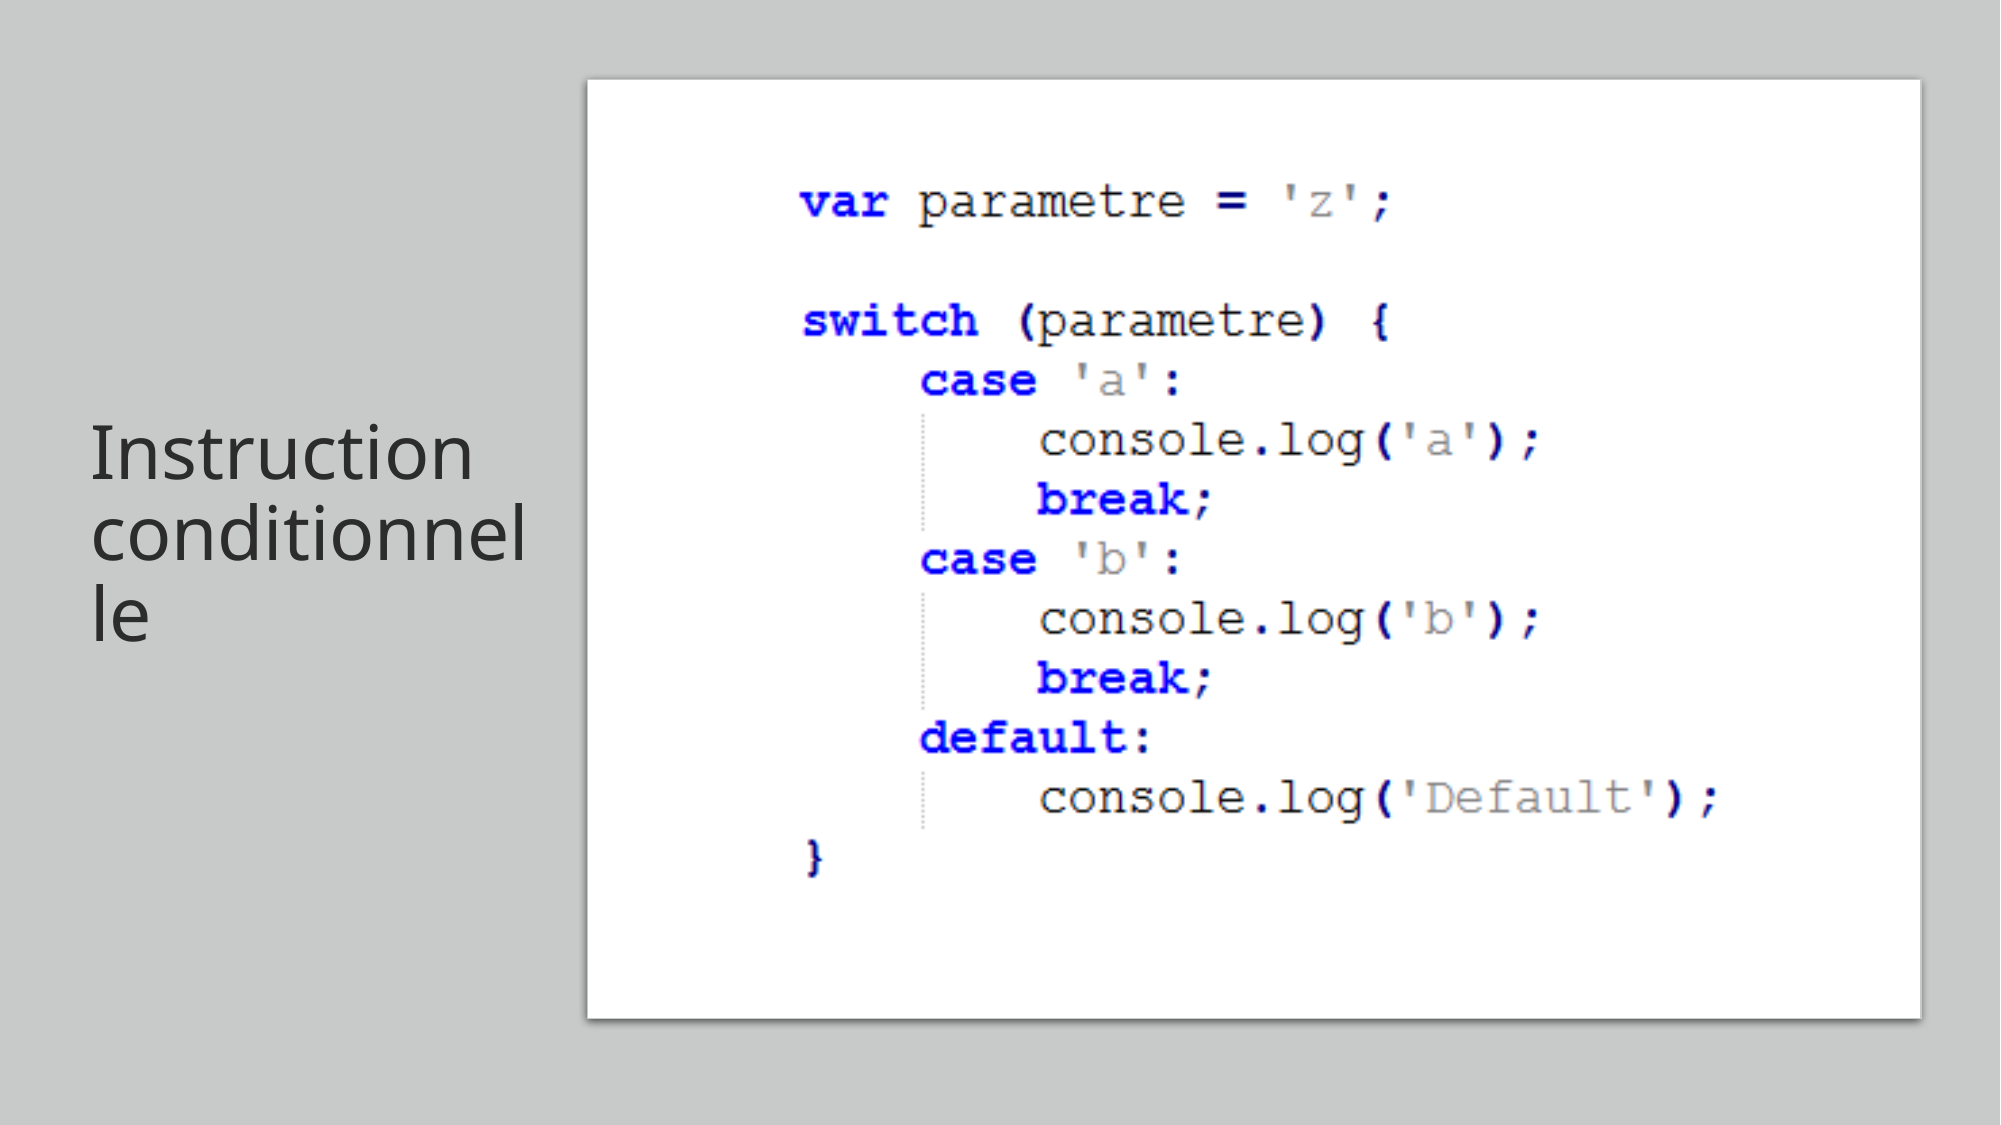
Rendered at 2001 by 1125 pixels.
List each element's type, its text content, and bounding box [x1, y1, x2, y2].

text_box [586, 78, 1922, 1019]
picture [798, 174, 1737, 900]
title Instruction conditionnelle [75, 104, 551, 968]
text_box [0, 0, 2000, 1125]
